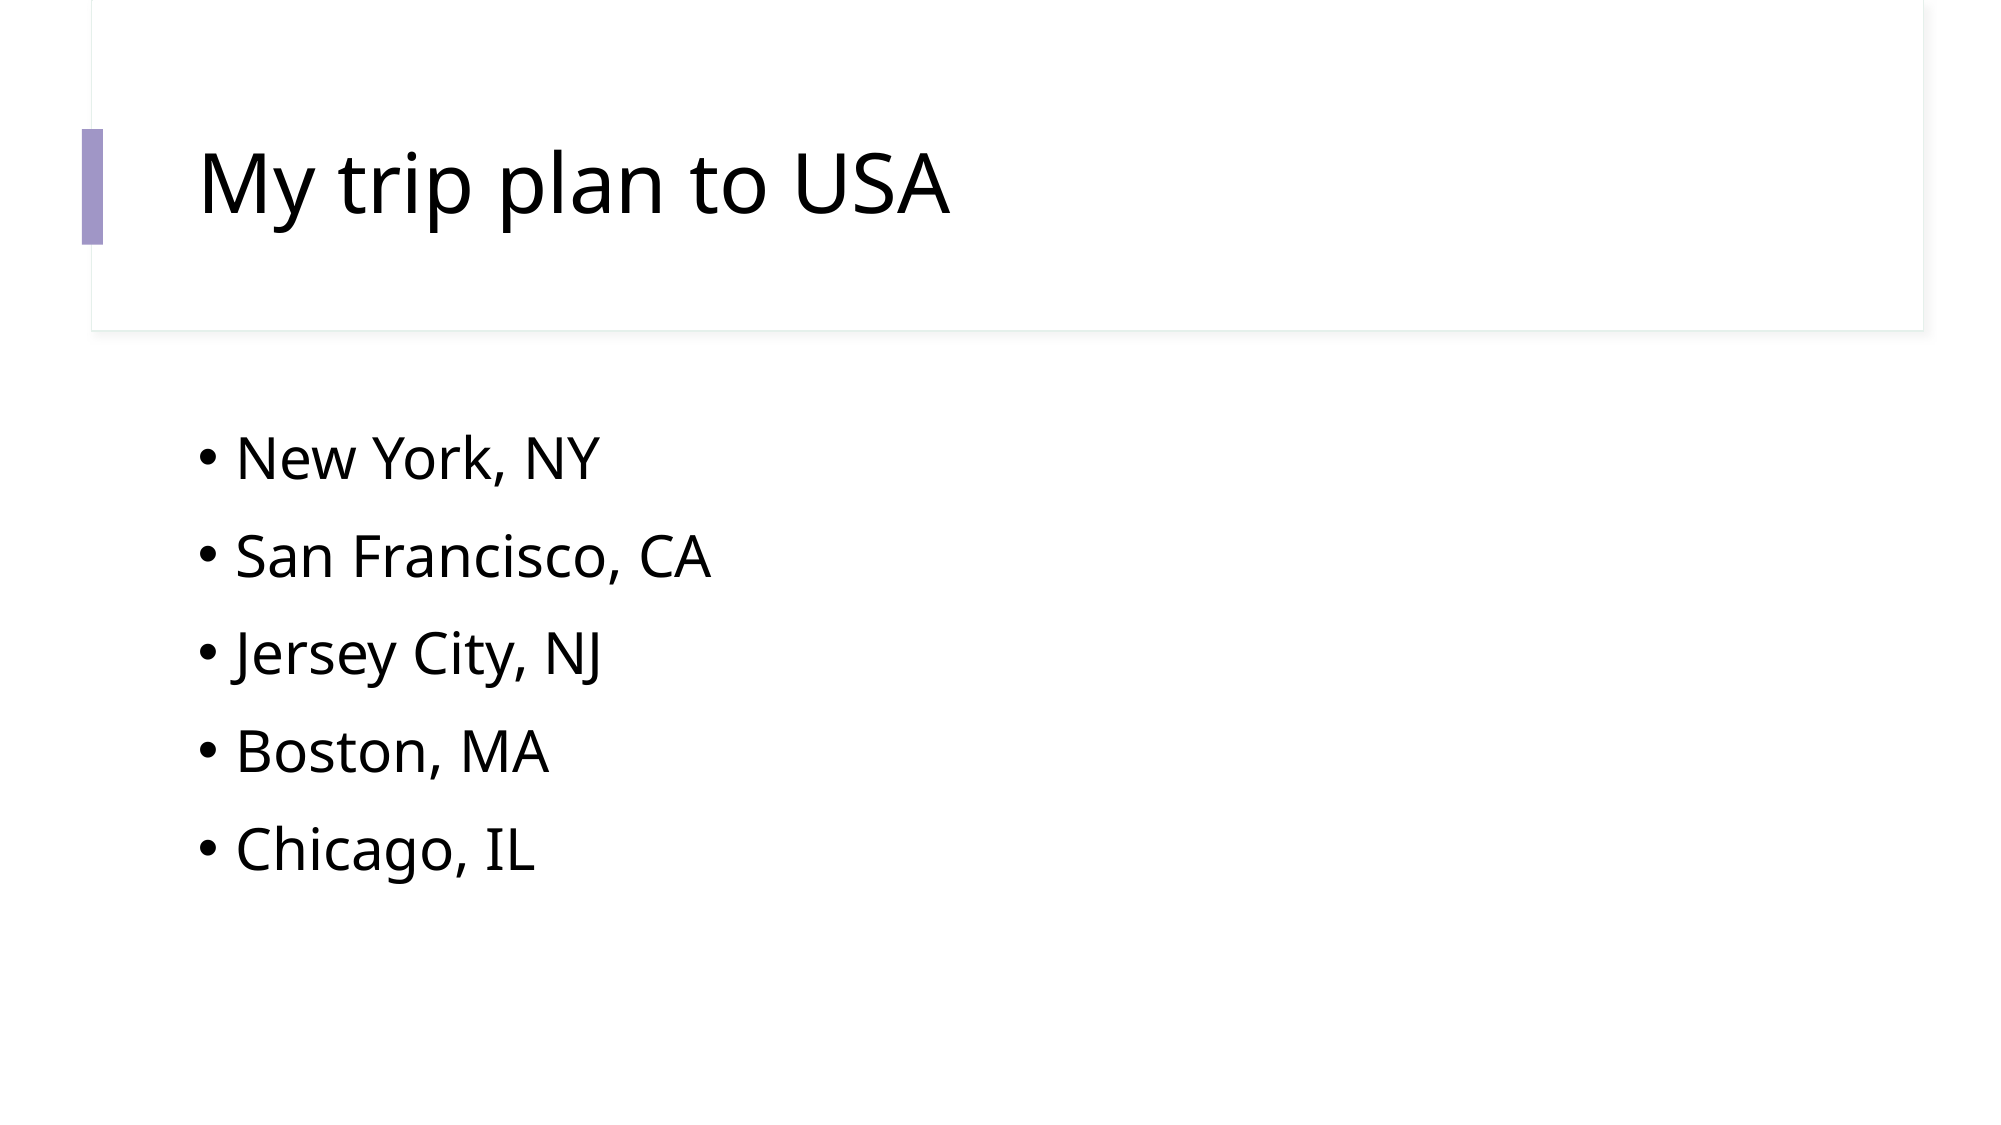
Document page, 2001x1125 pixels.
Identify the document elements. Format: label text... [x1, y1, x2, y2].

title My trip plan to USA [183, 90, 1851, 284]
list New York, NY San Francisco, CA Jersey City, NJ Boston, MA Chicago, IL [183, 406, 1851, 1013]
